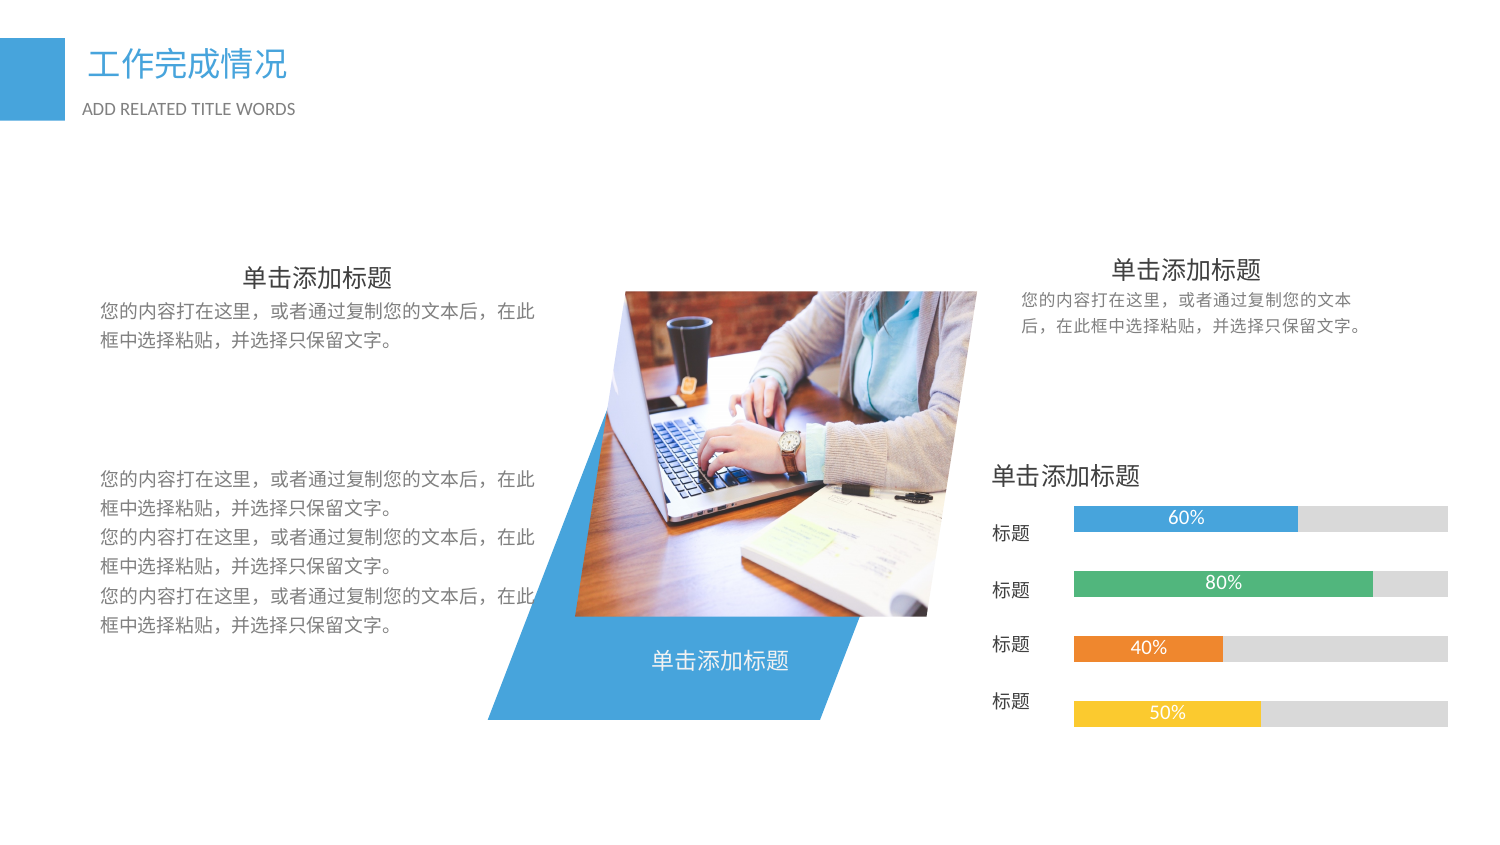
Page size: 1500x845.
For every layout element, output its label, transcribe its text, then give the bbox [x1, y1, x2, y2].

text_box 标题 [977, 570, 1045, 609]
text_box 标题 [977, 681, 1045, 720]
text_box 标题 [977, 514, 1045, 552]
text_box 单击添加标题 [651, 646, 790, 675]
text_box 单击添加标题 [990, 460, 1142, 491]
text_box 您的内容打在这里，或者通过复制您的文本后，在此框中选择粘贴，并选择只保留文字。 您的内容打在这里，或者通过复制您的文本后，在此框中选择粘贴，并选择只保留文字。 您的内容打在这里，或者通过复制您的文本后，在此框中选择粘贴，并选择只保留文字。 [100, 460, 535, 637]
text_box 单击添加标题 您的内容打在这里，或者通过复制您的文本后，在此框中选择粘贴，并选择只保留文字。 [1021, 254, 1352, 336]
text_box 标题 [977, 625, 1045, 663]
text_box [485, 411, 862, 722]
chart [1065, 480, 1456, 753]
text_box 单击添加标题 您的内容打在这里，或者通过复制您的文本后，在此框中选择粘贴，并选择只保留文字。 [100, 262, 535, 352]
text_box [572, 289, 980, 619]
